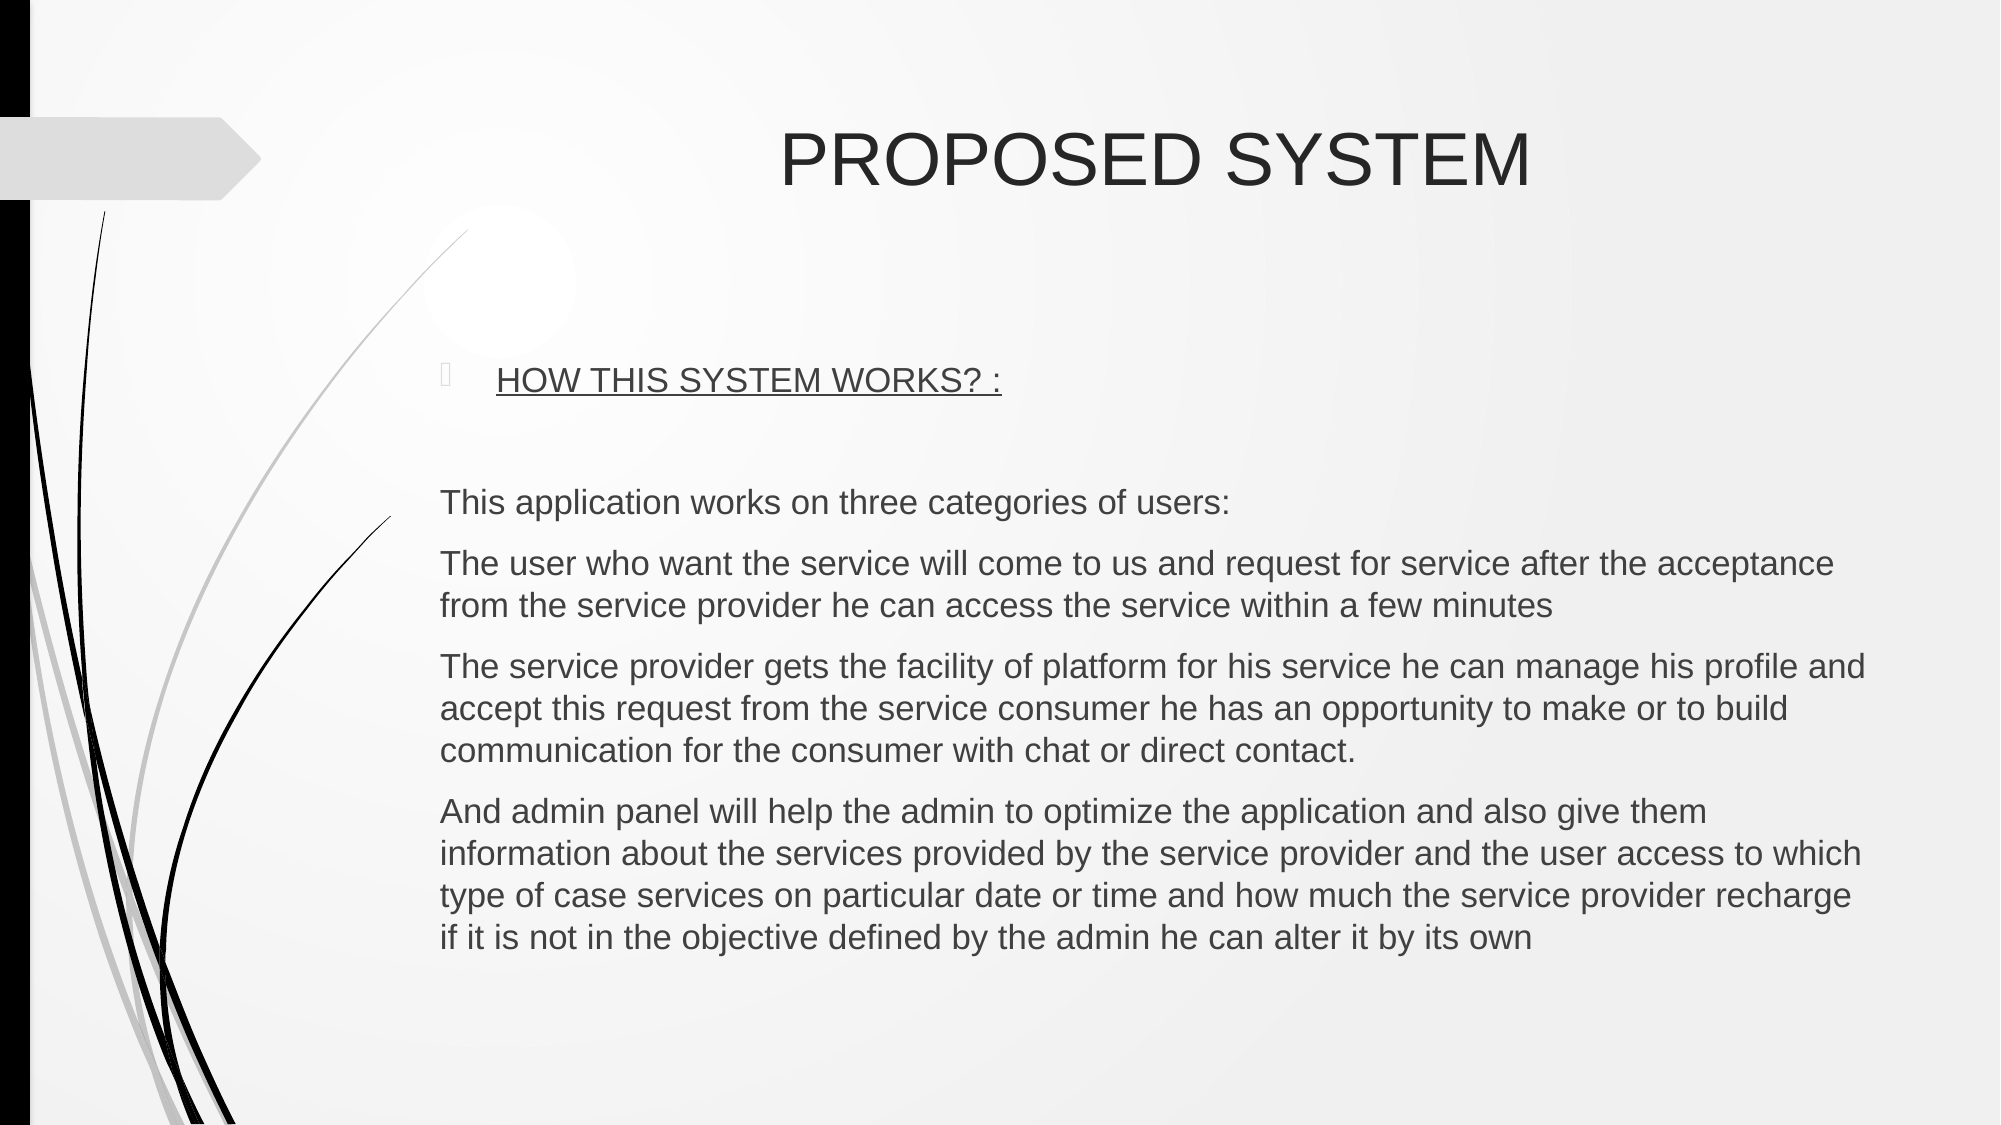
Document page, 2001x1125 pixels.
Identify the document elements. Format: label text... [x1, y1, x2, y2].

list HOW THIS SYSTEM WORKS? : This application works on three categories of users: The user who want the service will come to us and request for service after the acceptance from the service provider he can access the service within a few minutes The service provider gets the facility of platform for his service he can manage his profile and accept this request from the service consumer he has an opportunity to make or to build communication for the consumer with chat or direct contact. And admin panel will help the admin to optimize the application and also give them information about the services provided by the service provider and the user access to which type of case services on particular date or time and how much the service provider recharge if it is not in the objective defined by the admin he can alter it by its own [424, 350, 1888, 970]
title PROPOSED SYSTEM [425, 102, 1888, 313]
